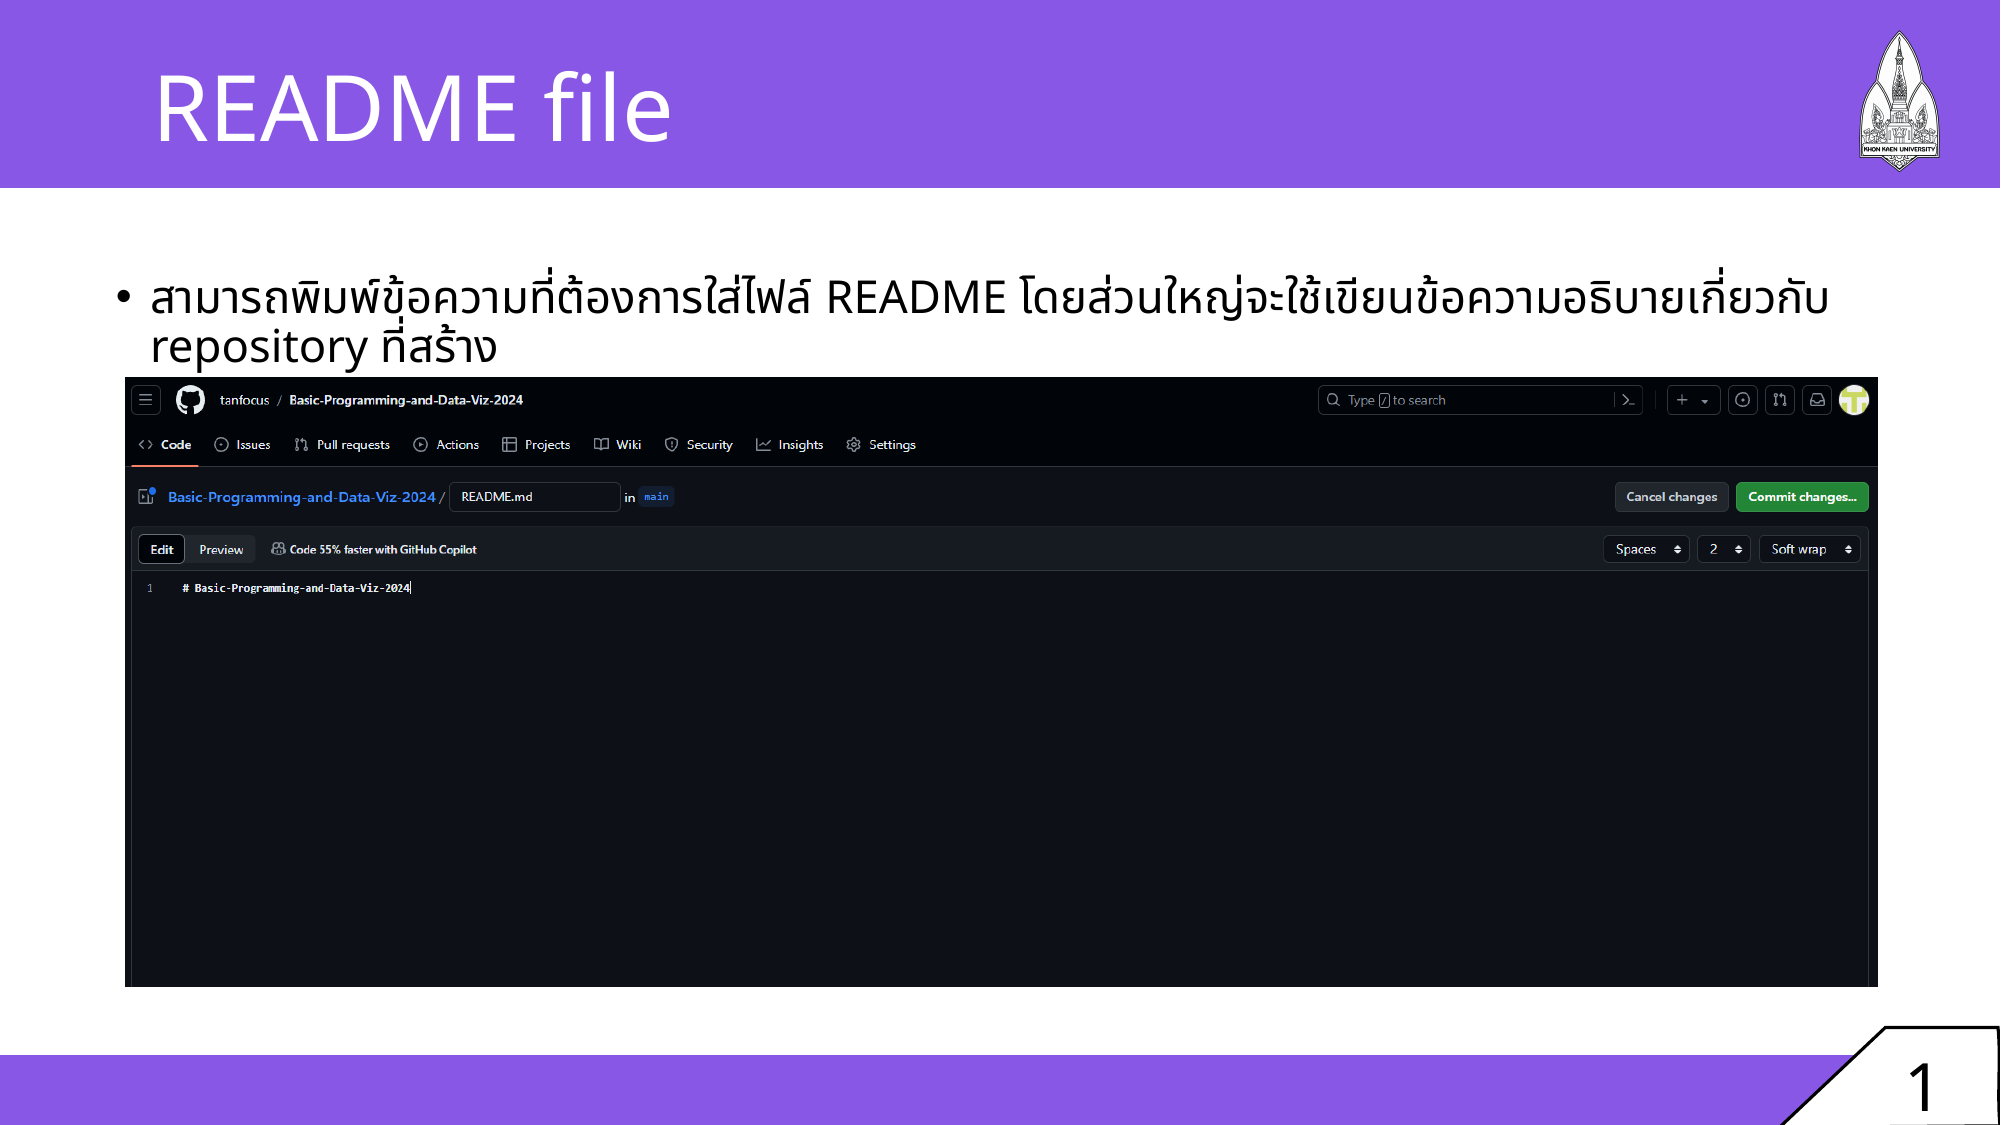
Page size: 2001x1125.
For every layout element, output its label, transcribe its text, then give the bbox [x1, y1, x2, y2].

text_box [0, 1055, 1852, 1125]
text_box 18 [1889, 1037, 1980, 1125]
picture [1812, 19, 1993, 187]
text_box [1779, 1025, 2000, 1125]
picture [125, 377, 1879, 987]
title README file [137, 3, 1863, 221]
text_box สามารถพิมพ์ข้อความที่ต้องการใส่ไฟล์ README โดยส่วนใหญ่จะใช้เขียนข้อความอธิบายเกี่ยวกับ repository ที่สร้าง [100, 266, 1903, 381]
text_box [0, 0, 2000, 188]
